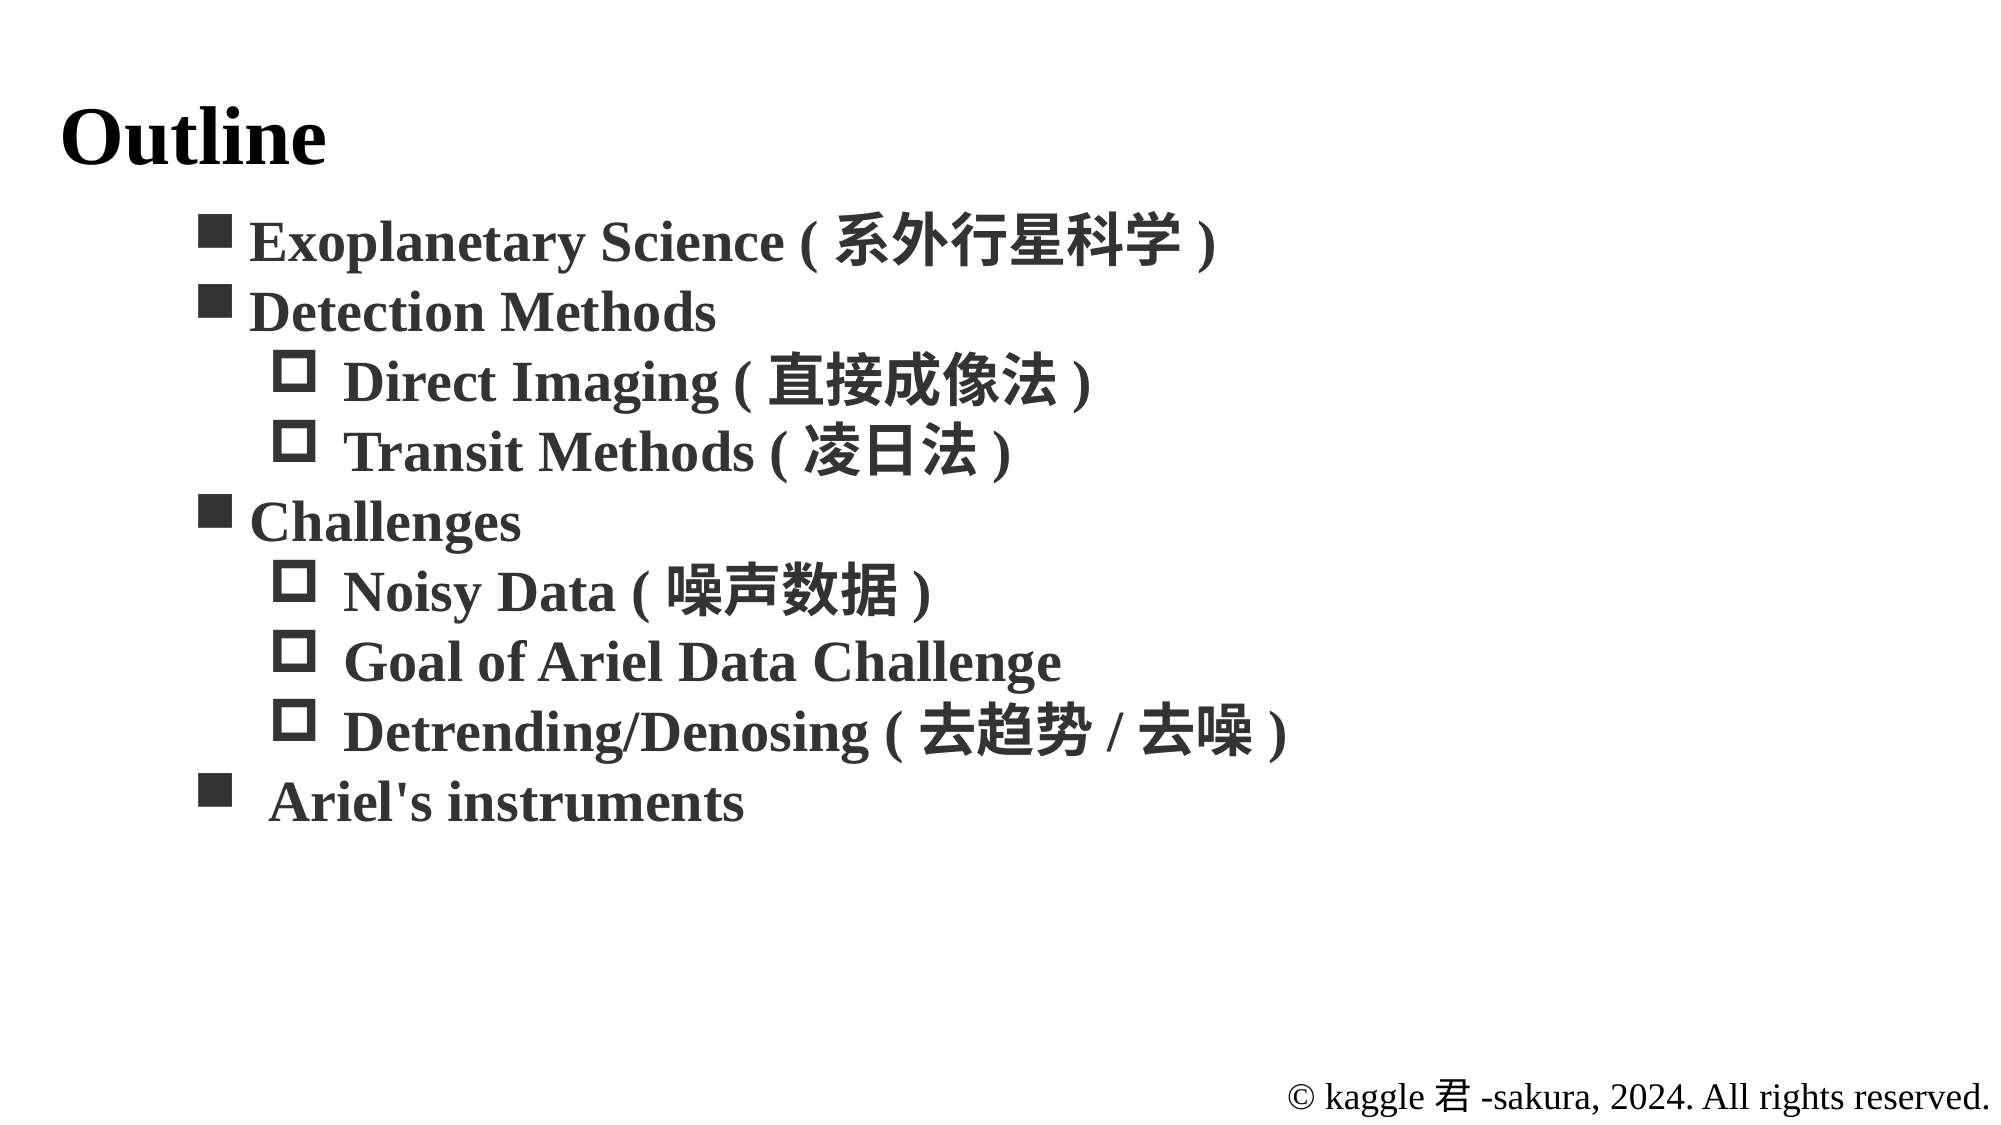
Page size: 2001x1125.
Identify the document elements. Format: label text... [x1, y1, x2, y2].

text_box Exoplanetary Science (系外行星科学) Detection Methods Direct Imaging (直接成像法) Transit Methods (凌日法) Challenges Noisy Data (噪声数据) Goal of Ariel Data Challenge Detrending/Denosing (去趋势/去噪) Ariel's instruments [193, 203, 1675, 834]
text_box Outline [44, 73, 1028, 189]
text_box © kaggle君-sakura, 2024. All rights reserved. [1272, 1064, 2000, 1125]
